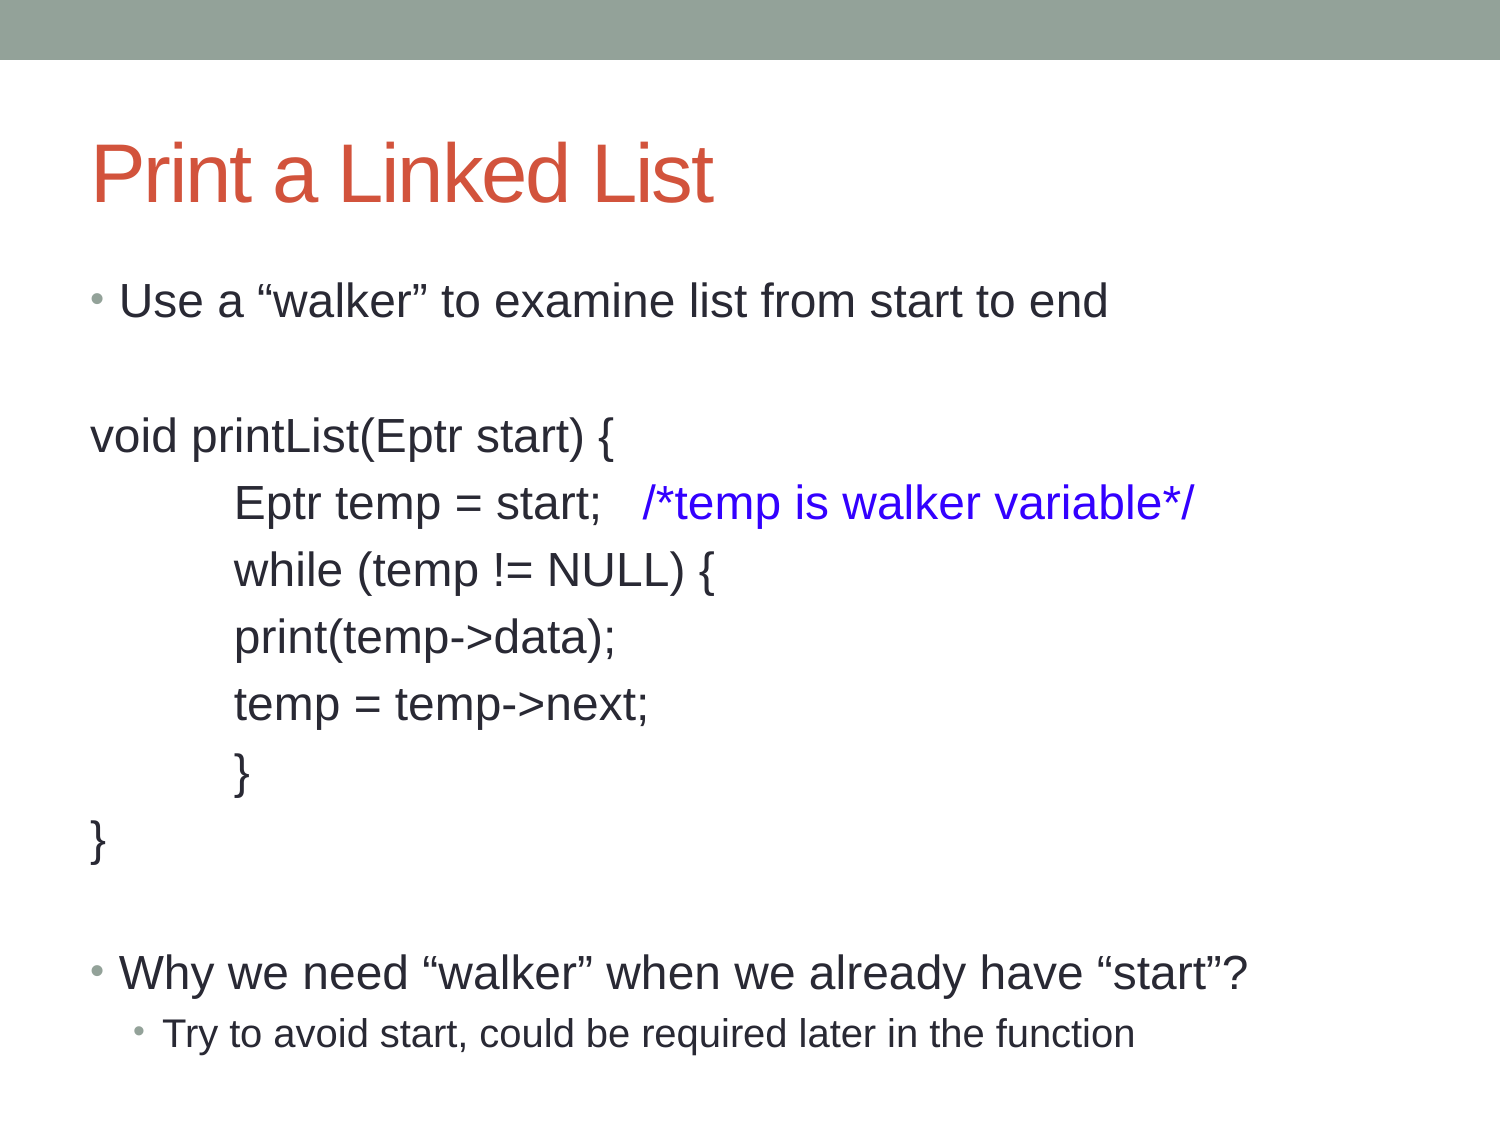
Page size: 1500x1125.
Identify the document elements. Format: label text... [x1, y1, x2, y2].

list Use a “walker” to examine list from start to end void printList(Eptr start) { Eptr temp = start; /*temp is walker variable*/ while (temp != NULL) { print(temp->data); temp = temp->next; } } Why we need “walker” when we already have “start”? Try to avoid start, could be required later in the function [75, 262, 1425, 1063]
title Print a Linked List [75, 87, 1425, 250]
